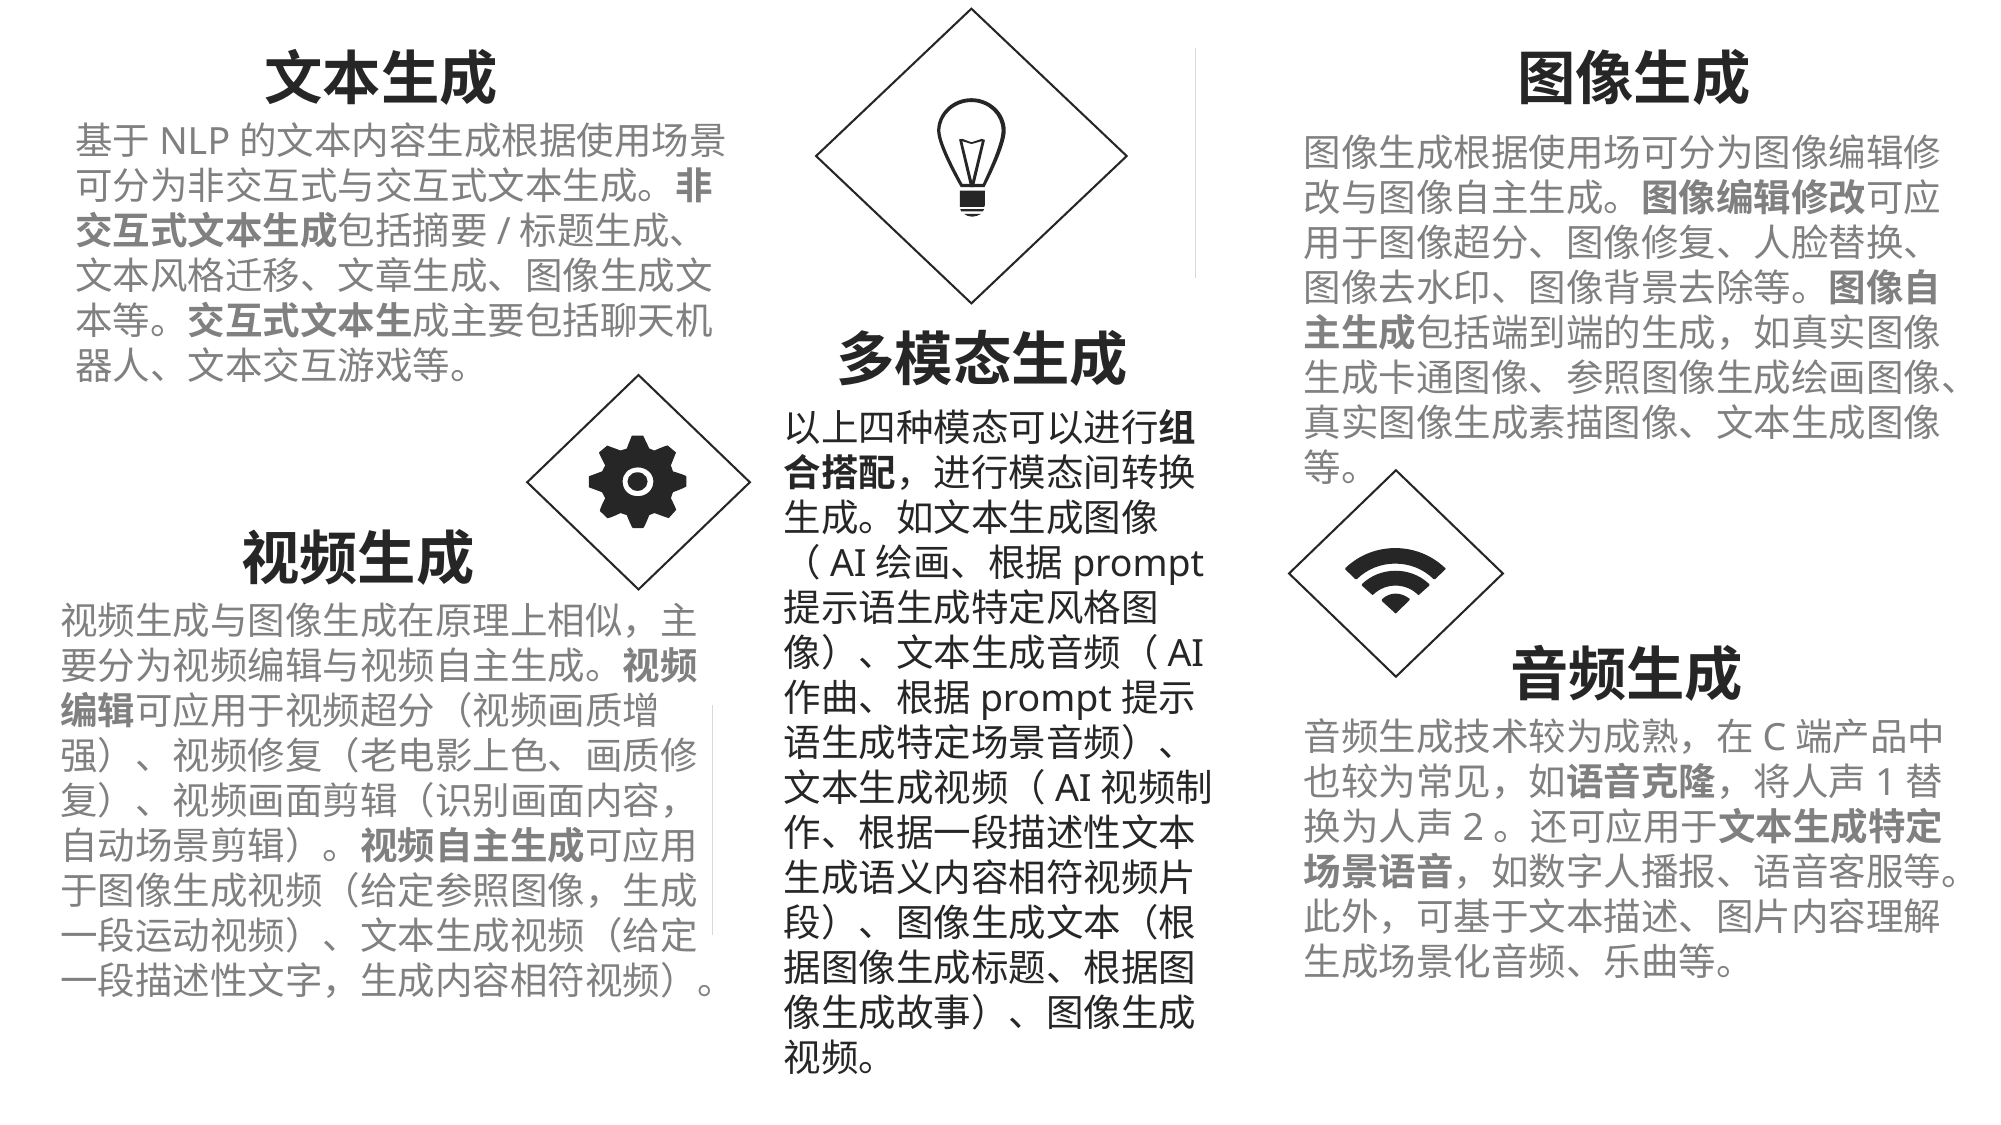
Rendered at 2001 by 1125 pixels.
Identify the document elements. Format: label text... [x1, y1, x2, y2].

text_box 以上四种模态可以进行组合搭配，进行模态间转换生成。如文本生成图像（AI绘画、根据prompt提示语生成特定风格图像）、文本生成音频（AI作曲、根据prompt提示语生成特定场景音频）、文本生成视频（AI视频制作、根据一段描述性文本生成语义内容相符视频片段）、图像生成文本（根据图像生成标题、根据图像生成故事）、图像生成视频。 [768, 396, 1235, 605]
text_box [527, 375, 750, 590]
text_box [816, 8, 1127, 304]
text_box 图像生成根据使用场可分为图像编辑修改与图像自主生成。图像编辑修改可应用于图像超分、图像修复、人脸替换、图像去水印、图像背景去除等。图像自主生成包括端到端的生成，如真实图像生成卡通图像、参照图像生成绘画图像、真实图像生成素描图像、文本生成图像等。 [1288, 121, 1988, 496]
text_box 视频生成与图像生成在原理上相似，主要分为视频编辑与视频自主生成。视频编辑可应用于视频超分（视频画质增强）、视频修复（老电影上色、画质修复）、视频画面剪辑（识别画面内容，自动场景剪辑）。视频自主生成可应用于图像生成视频（给定参照图像，生成一段运动视频）、文本生成视频（给定一段描述性文字，生成内容相符视频）。 [45, 589, 713, 1068]
text_box 多模态生成 [821, 314, 1182, 396]
text_box 音频生成技术较为成熟，在C端产品中也较为常见，如语音克隆，将人声1替换为人声2。还可应用于文本生成特定场景语音，如数字人播报、语音客服等。此外，可基于文本描述、图片内容理解生成场景化音频、乐曲等。 [1289, 705, 1977, 993]
text_box 文本生成 [104, 33, 513, 109]
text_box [1289, 470, 1503, 677]
text_box 视频生成 [226, 513, 635, 599]
text_box 基于NLP的文本内容生成根据使用场景可分为非交互式与交互式文本生成。非交互式文本生成包括摘要/标题生成、文本风格迁移、文章生成、图像生成文本等。交互式文本生成主要包括聊天机器人、文本交互游戏等。 [60, 109, 750, 395]
text_box 图像生成 [1502, 33, 1775, 119]
text_box 音频生成 [1486, 629, 1758, 705]
